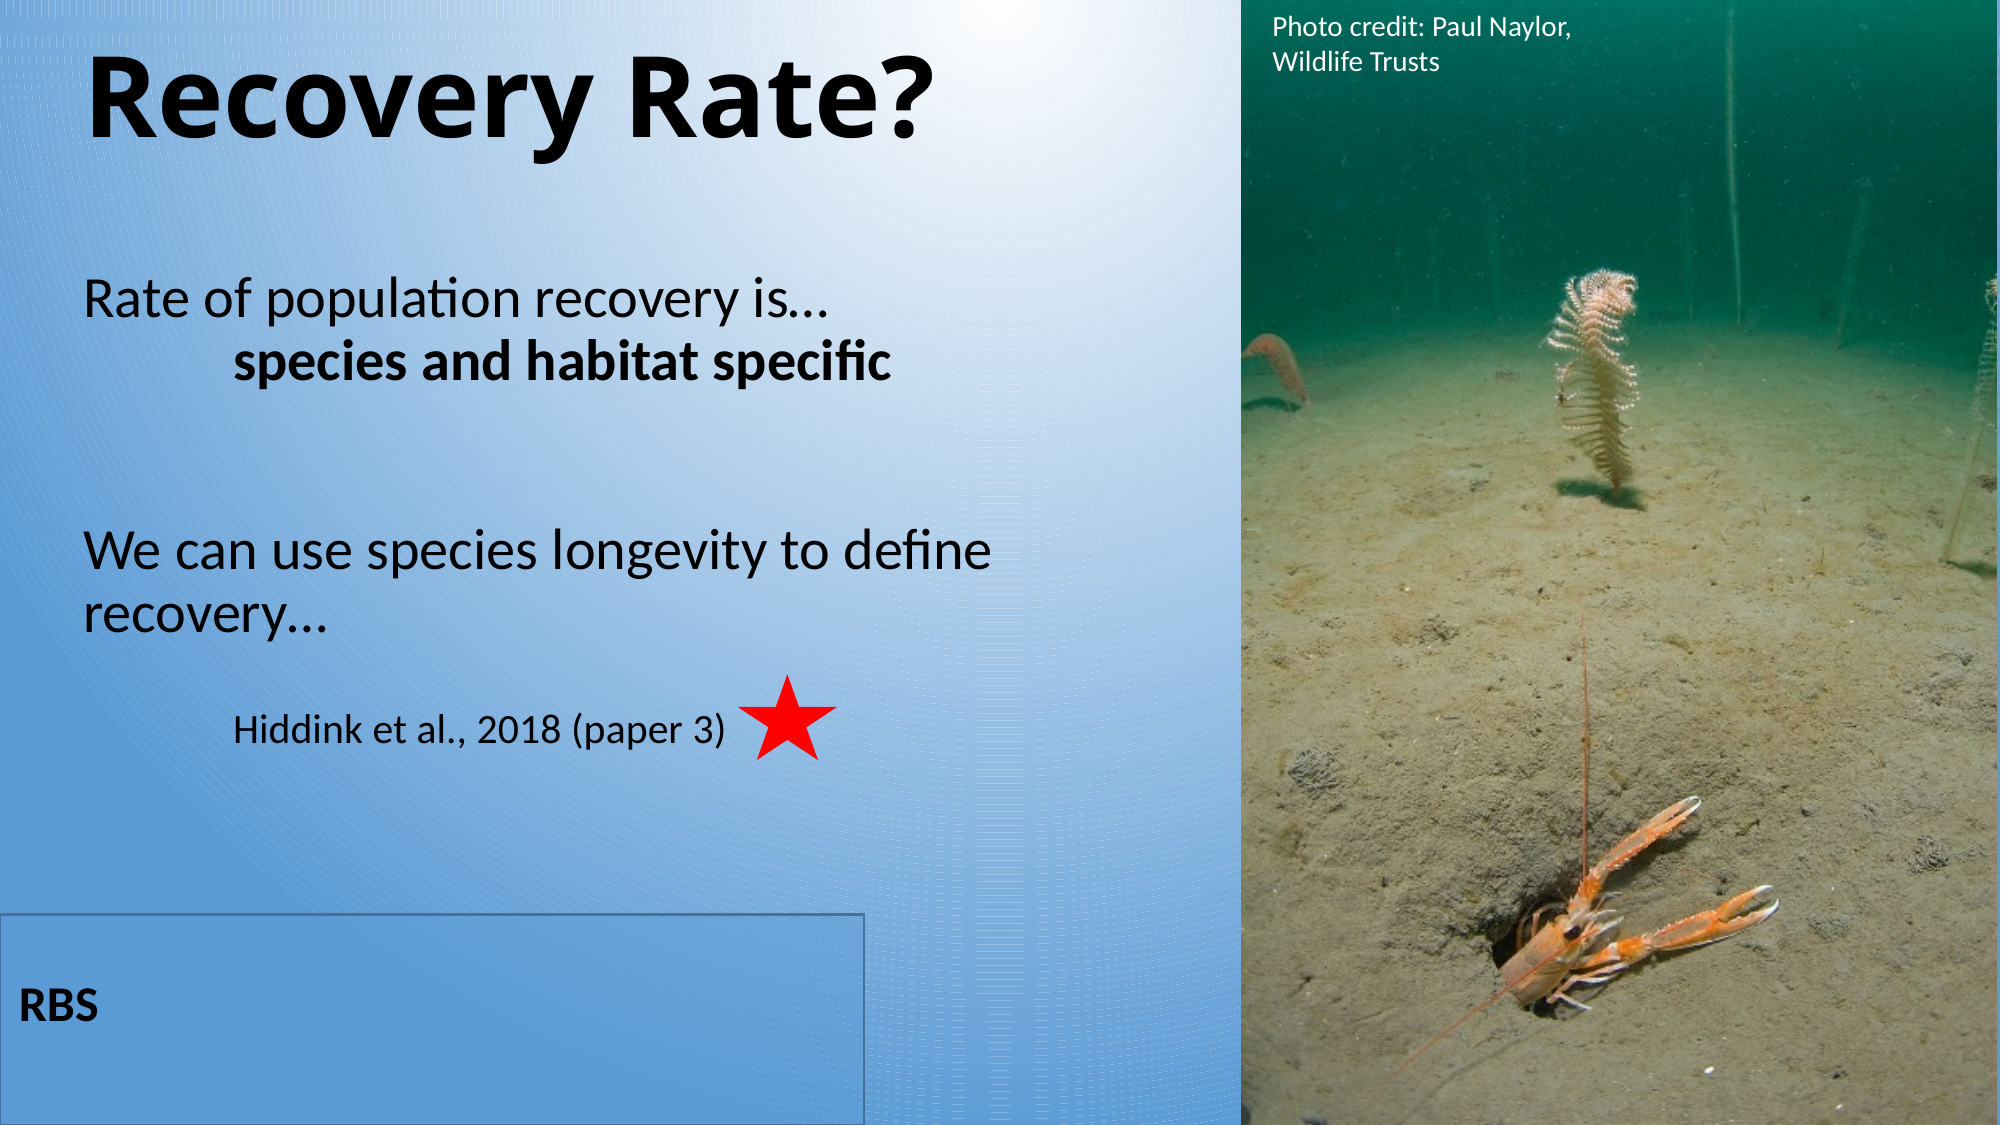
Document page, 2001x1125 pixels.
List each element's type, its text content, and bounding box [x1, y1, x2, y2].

text_box [0, 913, 865, 1125]
title Recovery Rate? [68, 25, 1241, 226]
picture [1241, 0, 2000, 1125]
list Rate of population recovery is… species and habitat specific We can use species longevity to define recovery… Hiddink et al., 2018 (paper 3) [68, 252, 1241, 1000]
text_box [737, 674, 837, 761]
